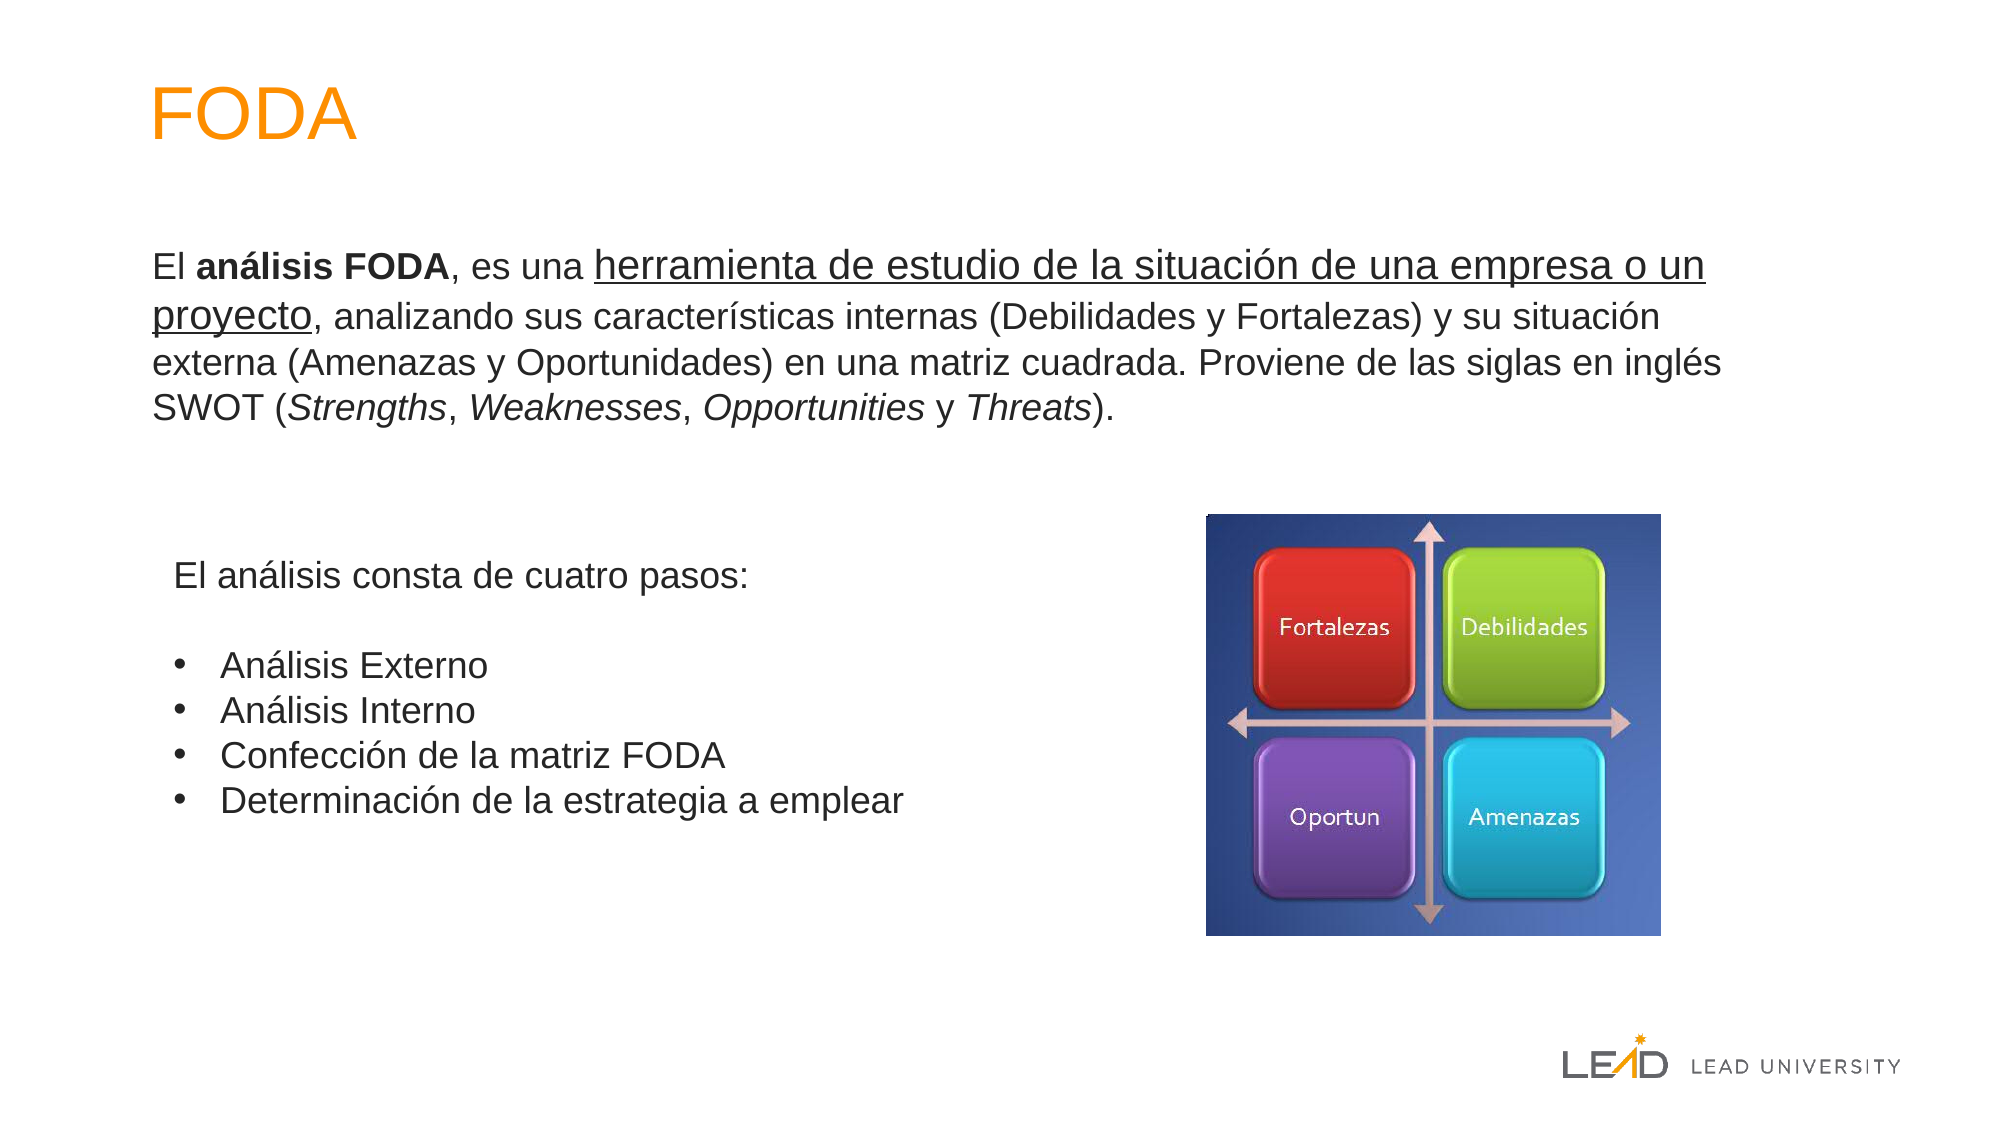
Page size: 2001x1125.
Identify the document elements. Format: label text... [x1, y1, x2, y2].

picture [1563, 1033, 1900, 1078]
title FODA [136, 59, 1863, 171]
picture [1206, 514, 1661, 937]
text_box El análisis consta de cuatro pasos: Análisis Externo Análisis Interno Confección de la matriz FODA Determinación de la estrategia a emplear [158, 543, 926, 829]
text_box El análisis FODA, es una herramienta de estudio de la situación de una empresa o un proyecto, analizando sus características internas (Debilidades y Fortalezas) y su situación externa (Amenazas y Oportunidades) en una matriz cuadrada. Proviene de las siglas en inglés SWOT (Strengths, Weaknesses, Opportunities y Threats). [137, 230, 1801, 435]
